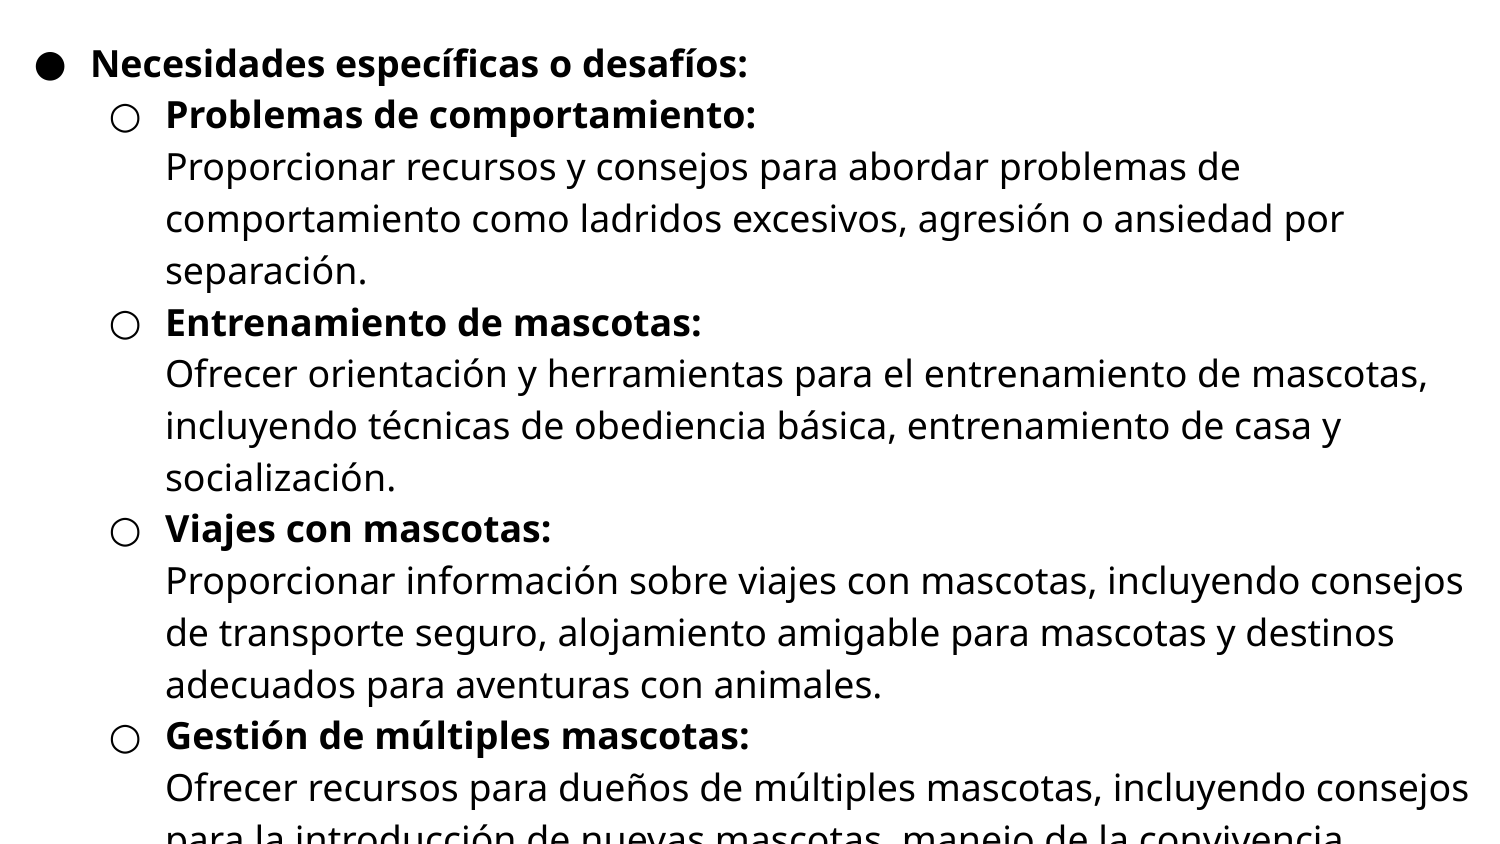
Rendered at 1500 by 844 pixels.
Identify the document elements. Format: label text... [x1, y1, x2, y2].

text_box Necesidades específicas o desafíos: Problemas de comportamiento: Proporcionar recursos y consejos para abordar problemas de comportamiento como ladridos excesivos, agresión o ansiedad por separación. Entrenamiento de mascotas: Ofrecer orientación y herramientas para el entrenamiento de mascotas, incluyendo técnicas de obediencia básica, entrenamiento de casa y socialización. Viajes con mascotas: Proporcionar información sobre viajes con mascotas, incluyendo consejos de transporte seguro, alojamiento amigable para mascotas y destinos adecuados para aventuras con animales. Gestión de múltiples mascotas: Ofrecer recursos para dueños de múltiples mascotas, incluyendo consejos para la introducción de nuevas mascotas, manejo de la convivencia pacífica y gestión del tiempo y recursos para varias mascotas. [0, 18, 1500, 844]
